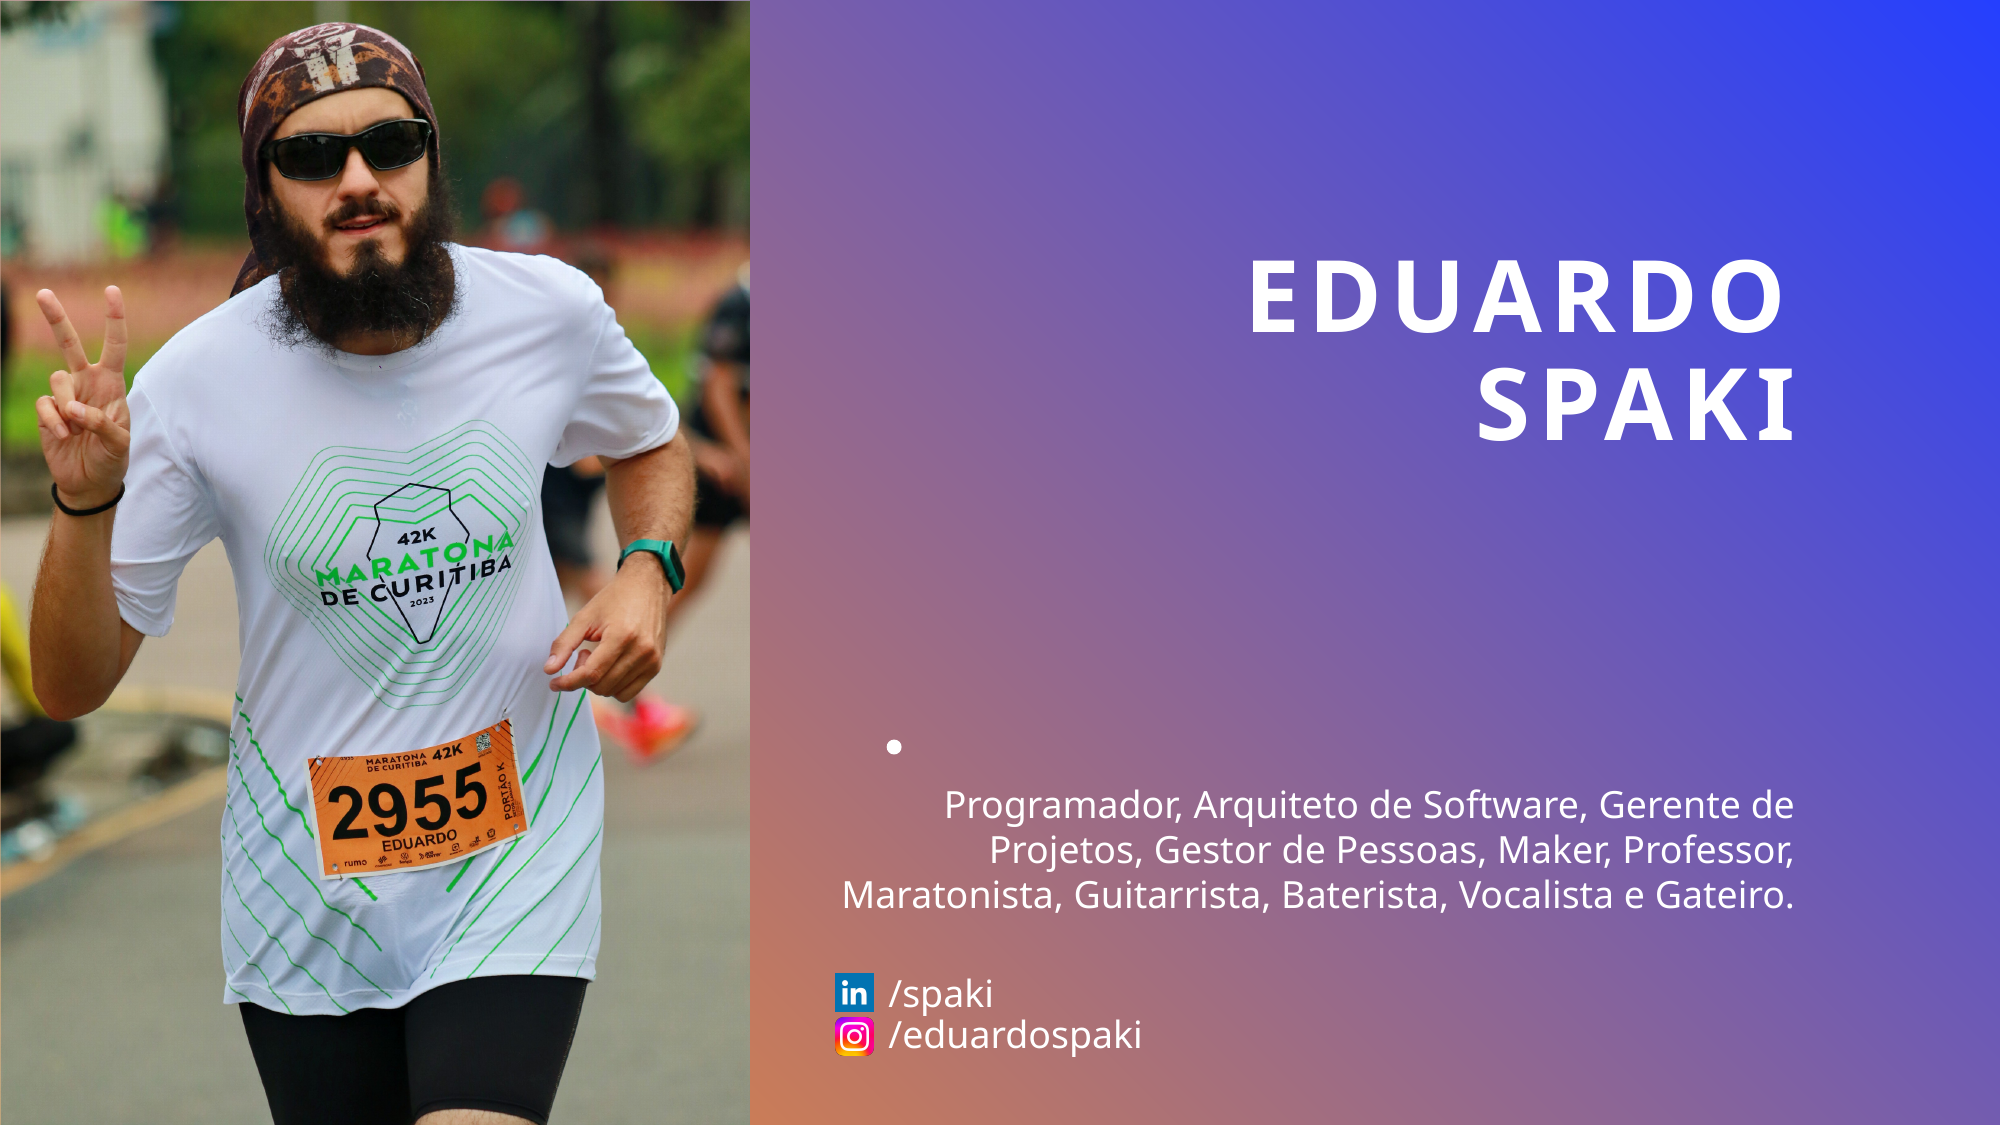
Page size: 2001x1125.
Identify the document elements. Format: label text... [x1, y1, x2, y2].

text_box Programador, Arquiteto de Software, Gerente de Projetos, Gestor de Pessoas, Maker, Professor, Maratonista, Guitarrista, Baterista, Vocalista e Gateiro. [938, 773, 1811, 924]
title Eduardo Spaki [945, 96, 1811, 470]
text_box /spaki [873, 962, 1874, 1003]
picture [0, 2, 938, 1124]
picture [835, 973, 874, 1012]
picture [835, 1017, 874, 1056]
text_box /eduardospaki [873, 1003, 1874, 1064]
